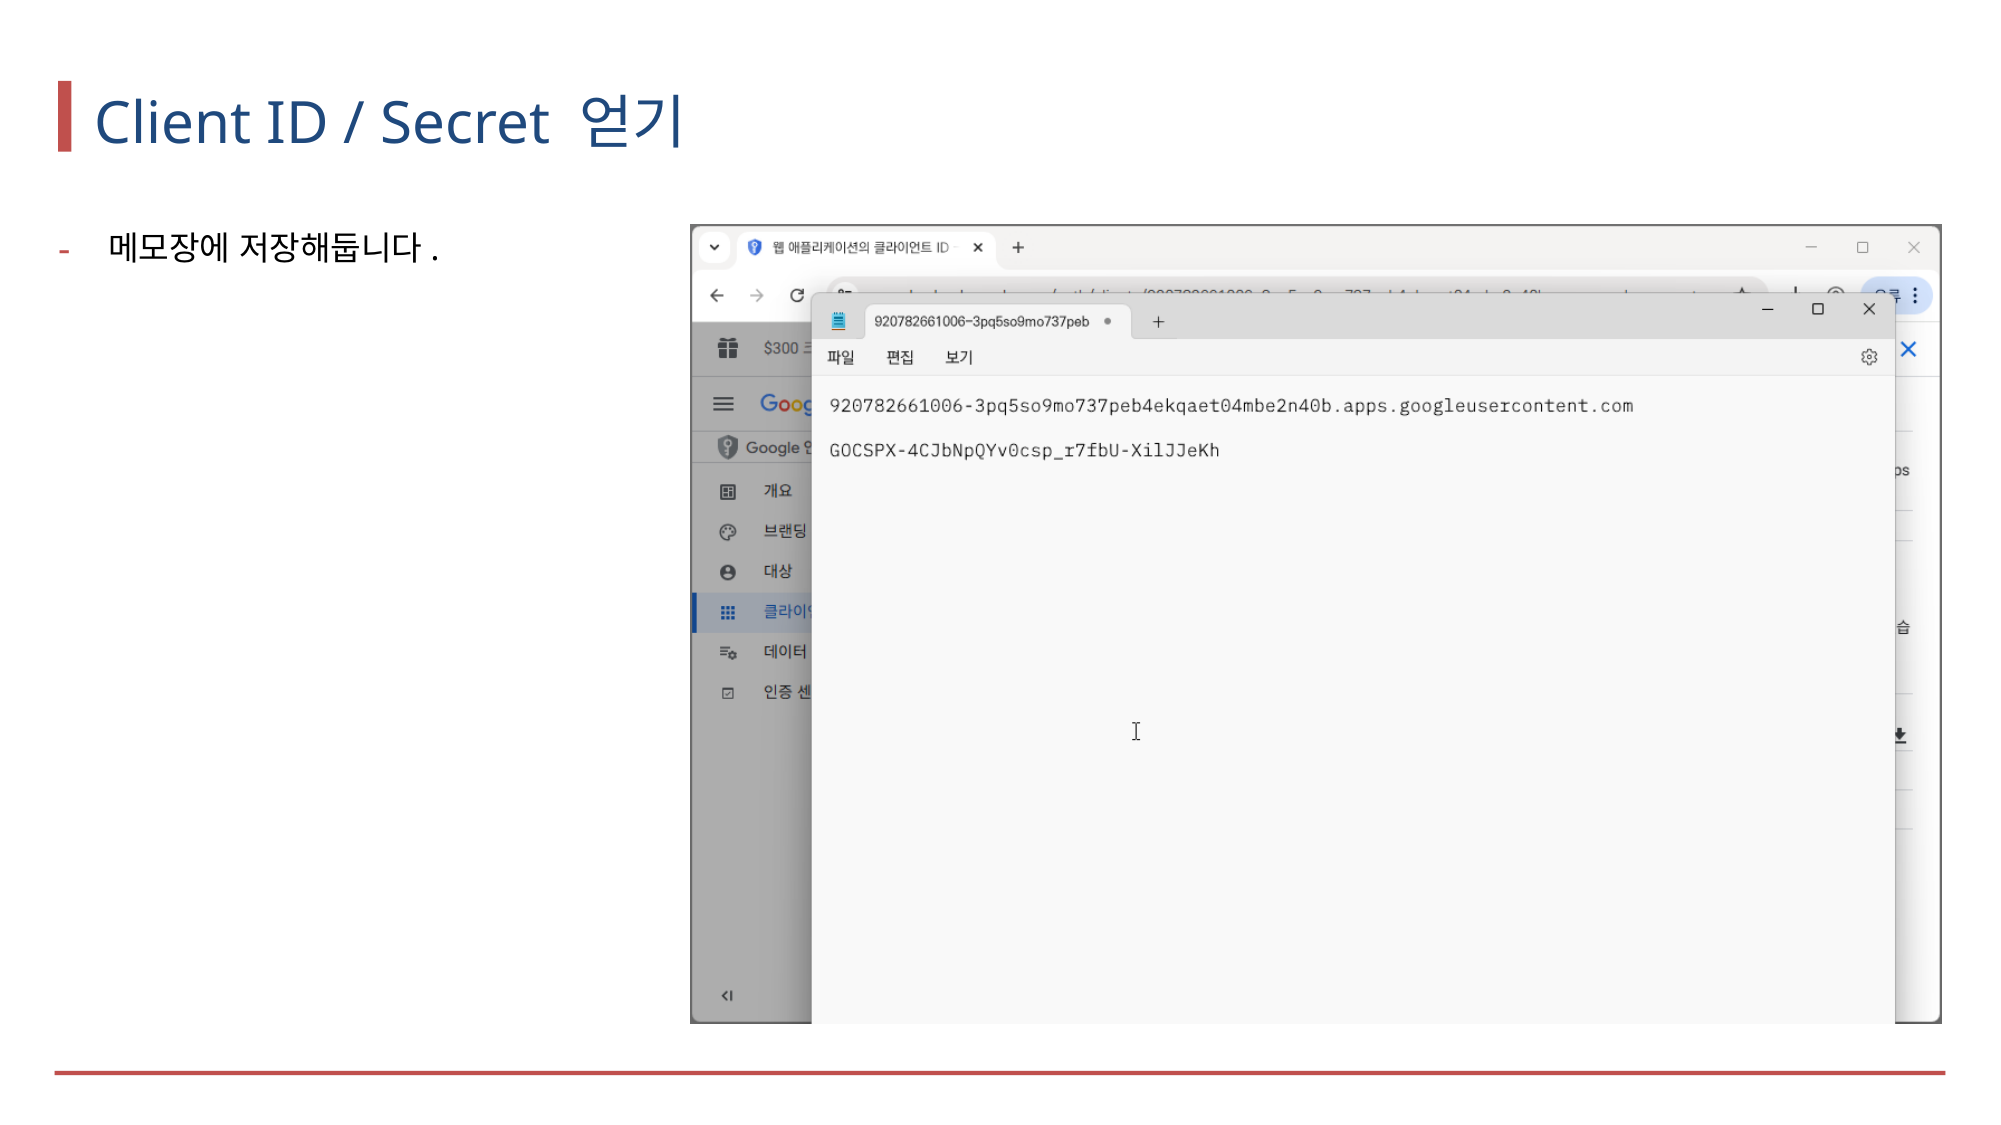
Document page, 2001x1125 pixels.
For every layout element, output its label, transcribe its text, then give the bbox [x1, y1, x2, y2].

list 메모장에 저장해둡니다. [58, 219, 676, 1030]
title Client ID / Secret 얻기 [79, 67, 1942, 165]
picture [690, 224, 1942, 1025]
